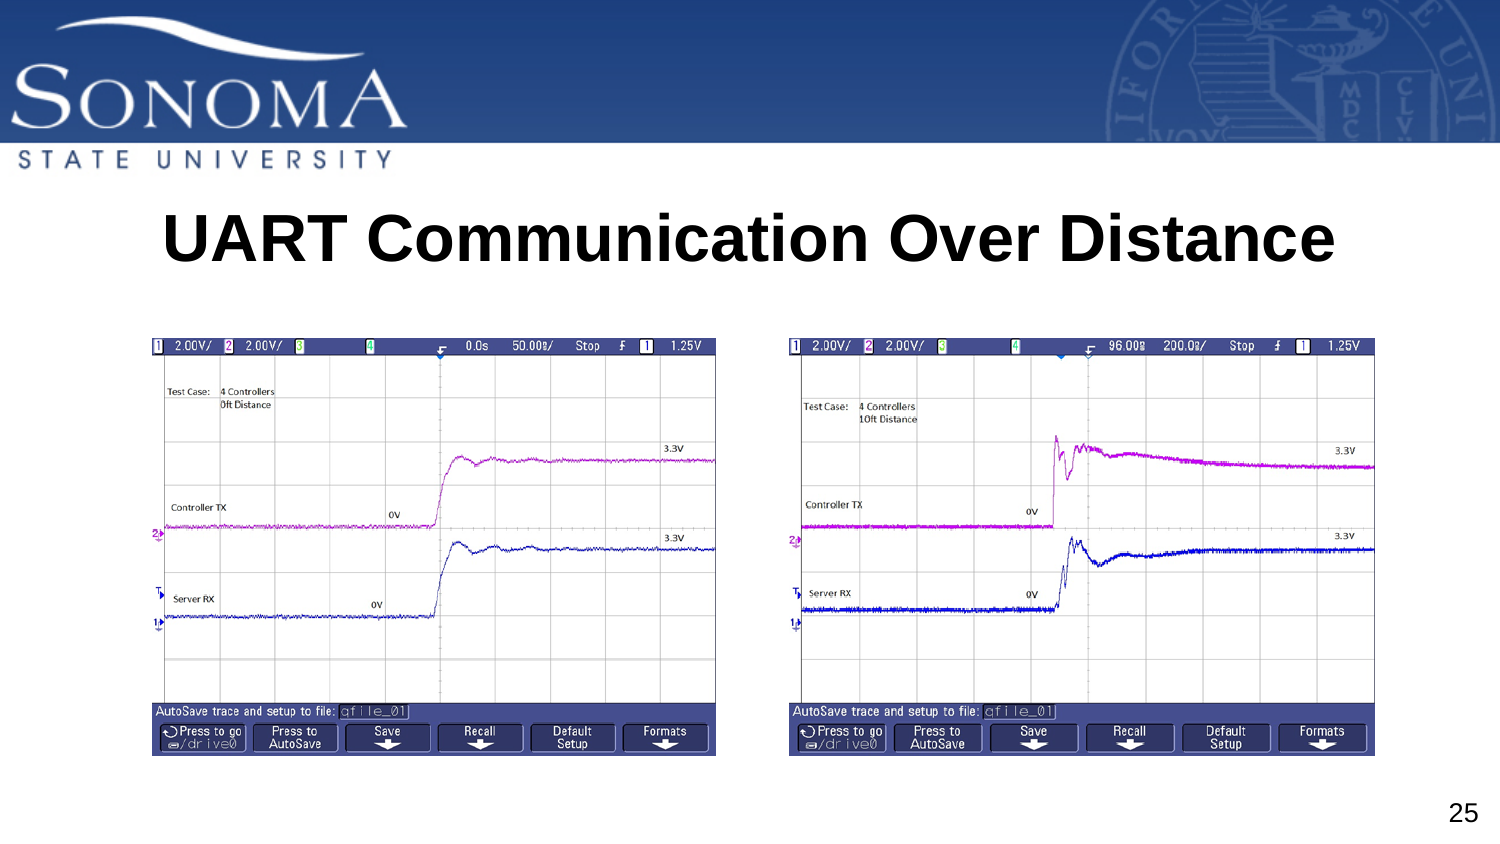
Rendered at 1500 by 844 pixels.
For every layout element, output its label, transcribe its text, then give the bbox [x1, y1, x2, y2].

slide_number 25 [1403, 779, 1494, 844]
picture [152, 338, 716, 756]
title UART Communication Over Distance [75, 186, 1425, 290]
picture [789, 338, 1375, 756]
picture [0, 0, 1500, 177]
